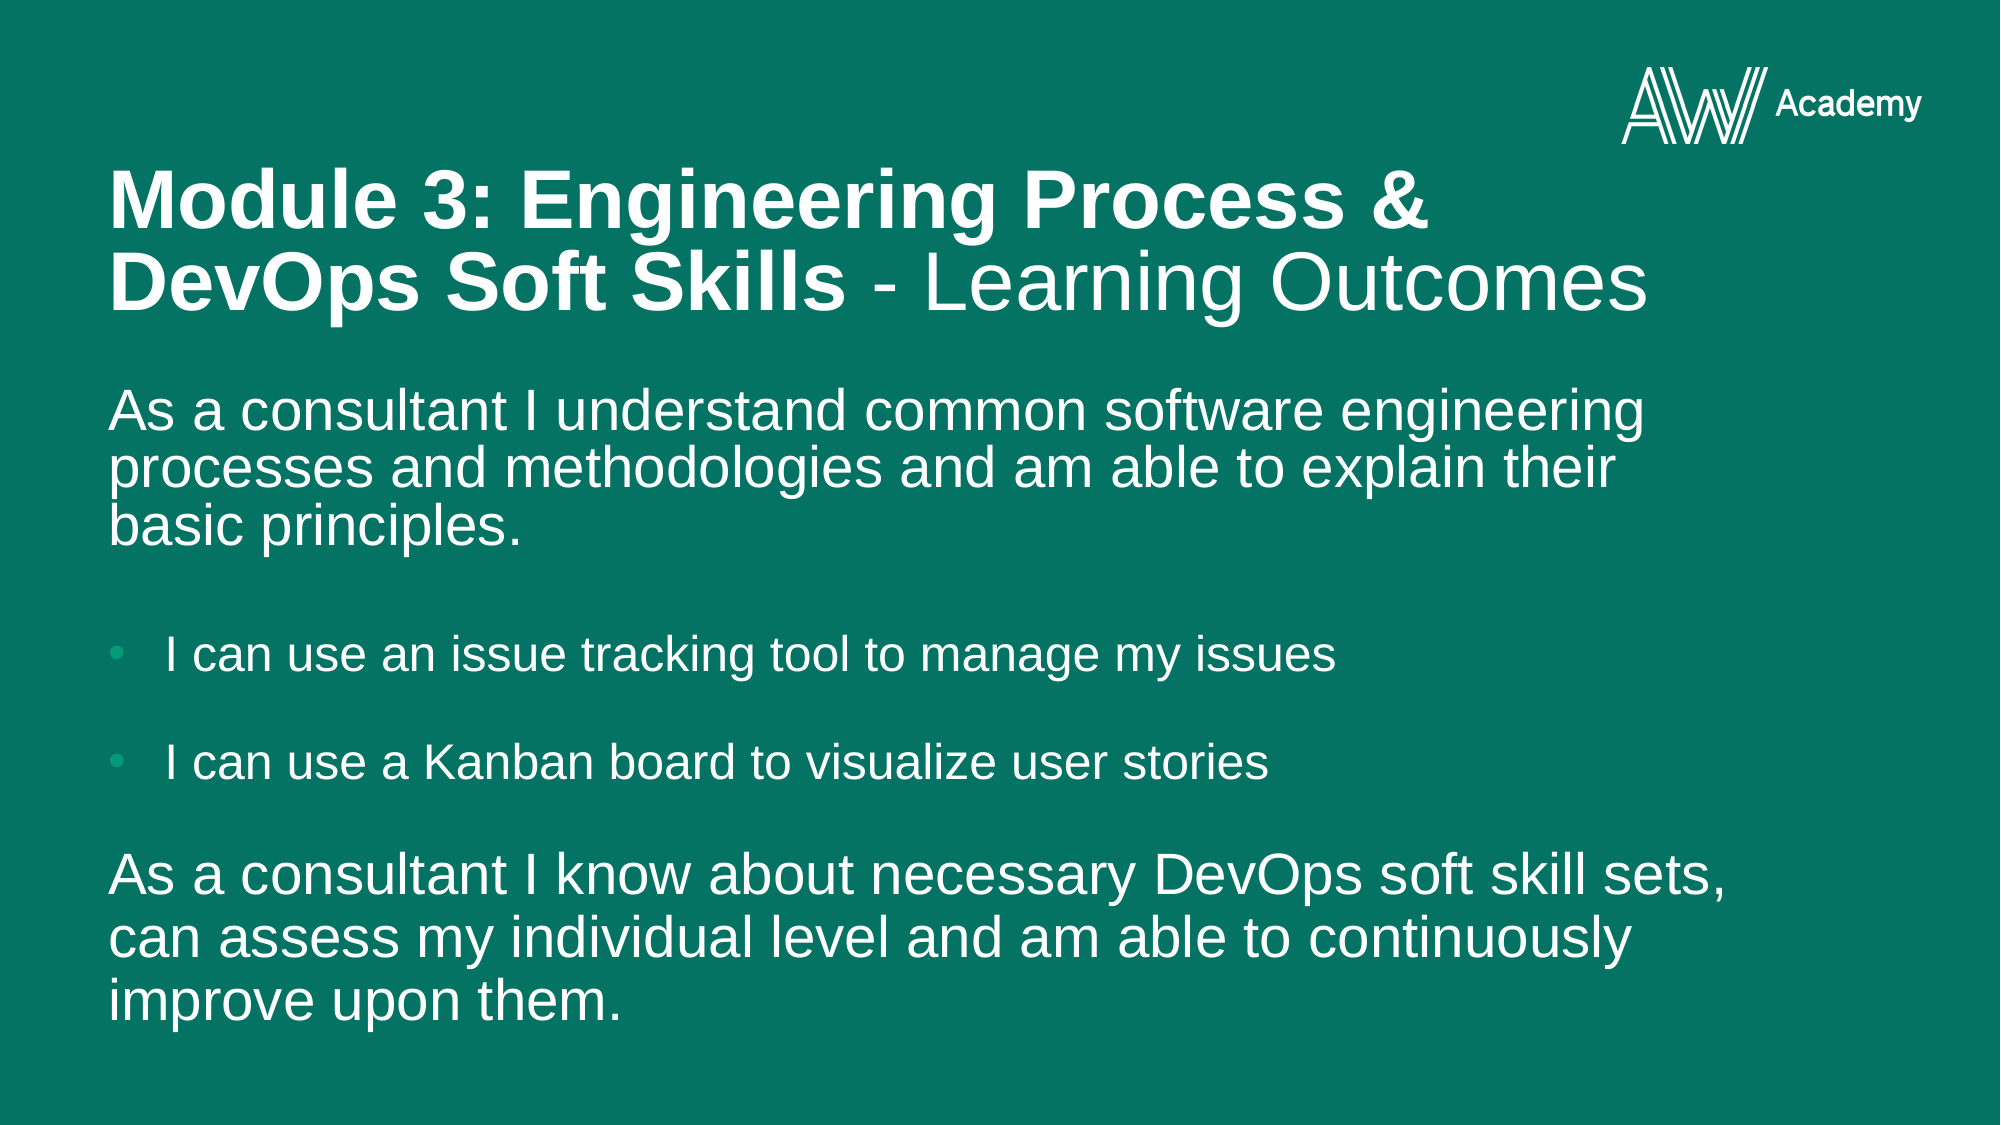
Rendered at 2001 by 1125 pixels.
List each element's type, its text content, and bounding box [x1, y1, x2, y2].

picture [1621, 67, 1922, 144]
subtitle I can use an issue tracking tool to manage my issues​ I can use a Kanban board to visualize user stories ​As a consultant I know about necessary DevOps soft skill sets, can assess my individual level and am able to continuously improve upon them.​ [108, 628, 1768, 802]
title Module 3: Engineering Process​ & DevOps Soft Skills - Learning Outcomes As a consultant I understand common software engineering processes and methodologies and am able to explain their basic principles.​ [108, 131, 1768, 563]
